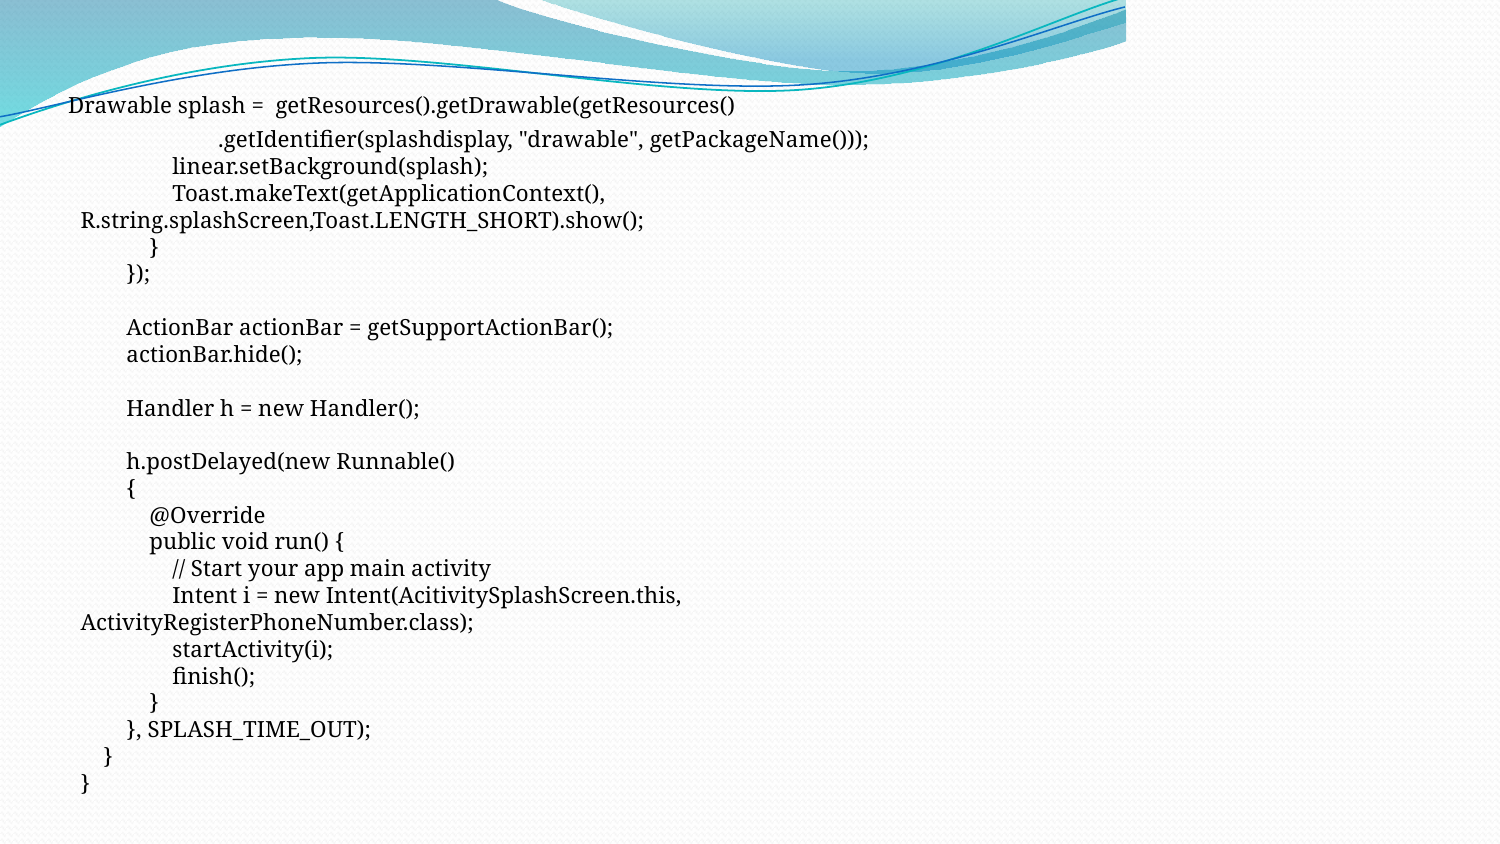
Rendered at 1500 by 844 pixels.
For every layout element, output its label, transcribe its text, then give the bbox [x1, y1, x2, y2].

list Drawable splash = getResources().getDrawable(getResources() .getIdentifier(splashdisplay, "drawable", getPackageName())); linear.setBackground(splash); Toast.makeText(getApplicationContext(), R.string.splashScreen,Toast.LENGTH_SHORT).show(); } }); ActionBar actionBar = getSupportActionBar(); actionBar.hide(); Handler h = new Handler(); h.postDelayed(new Runnable() { @Override public void run() { // Start your app main activity Intent i = new Intent(AcitivitySplashScreen.this, ActivityRegisterPhoneNumber.class); startActivity(i); finish(); } }, SPLASH_TIME_OUT); } } [26, 43, 1039, 813]
